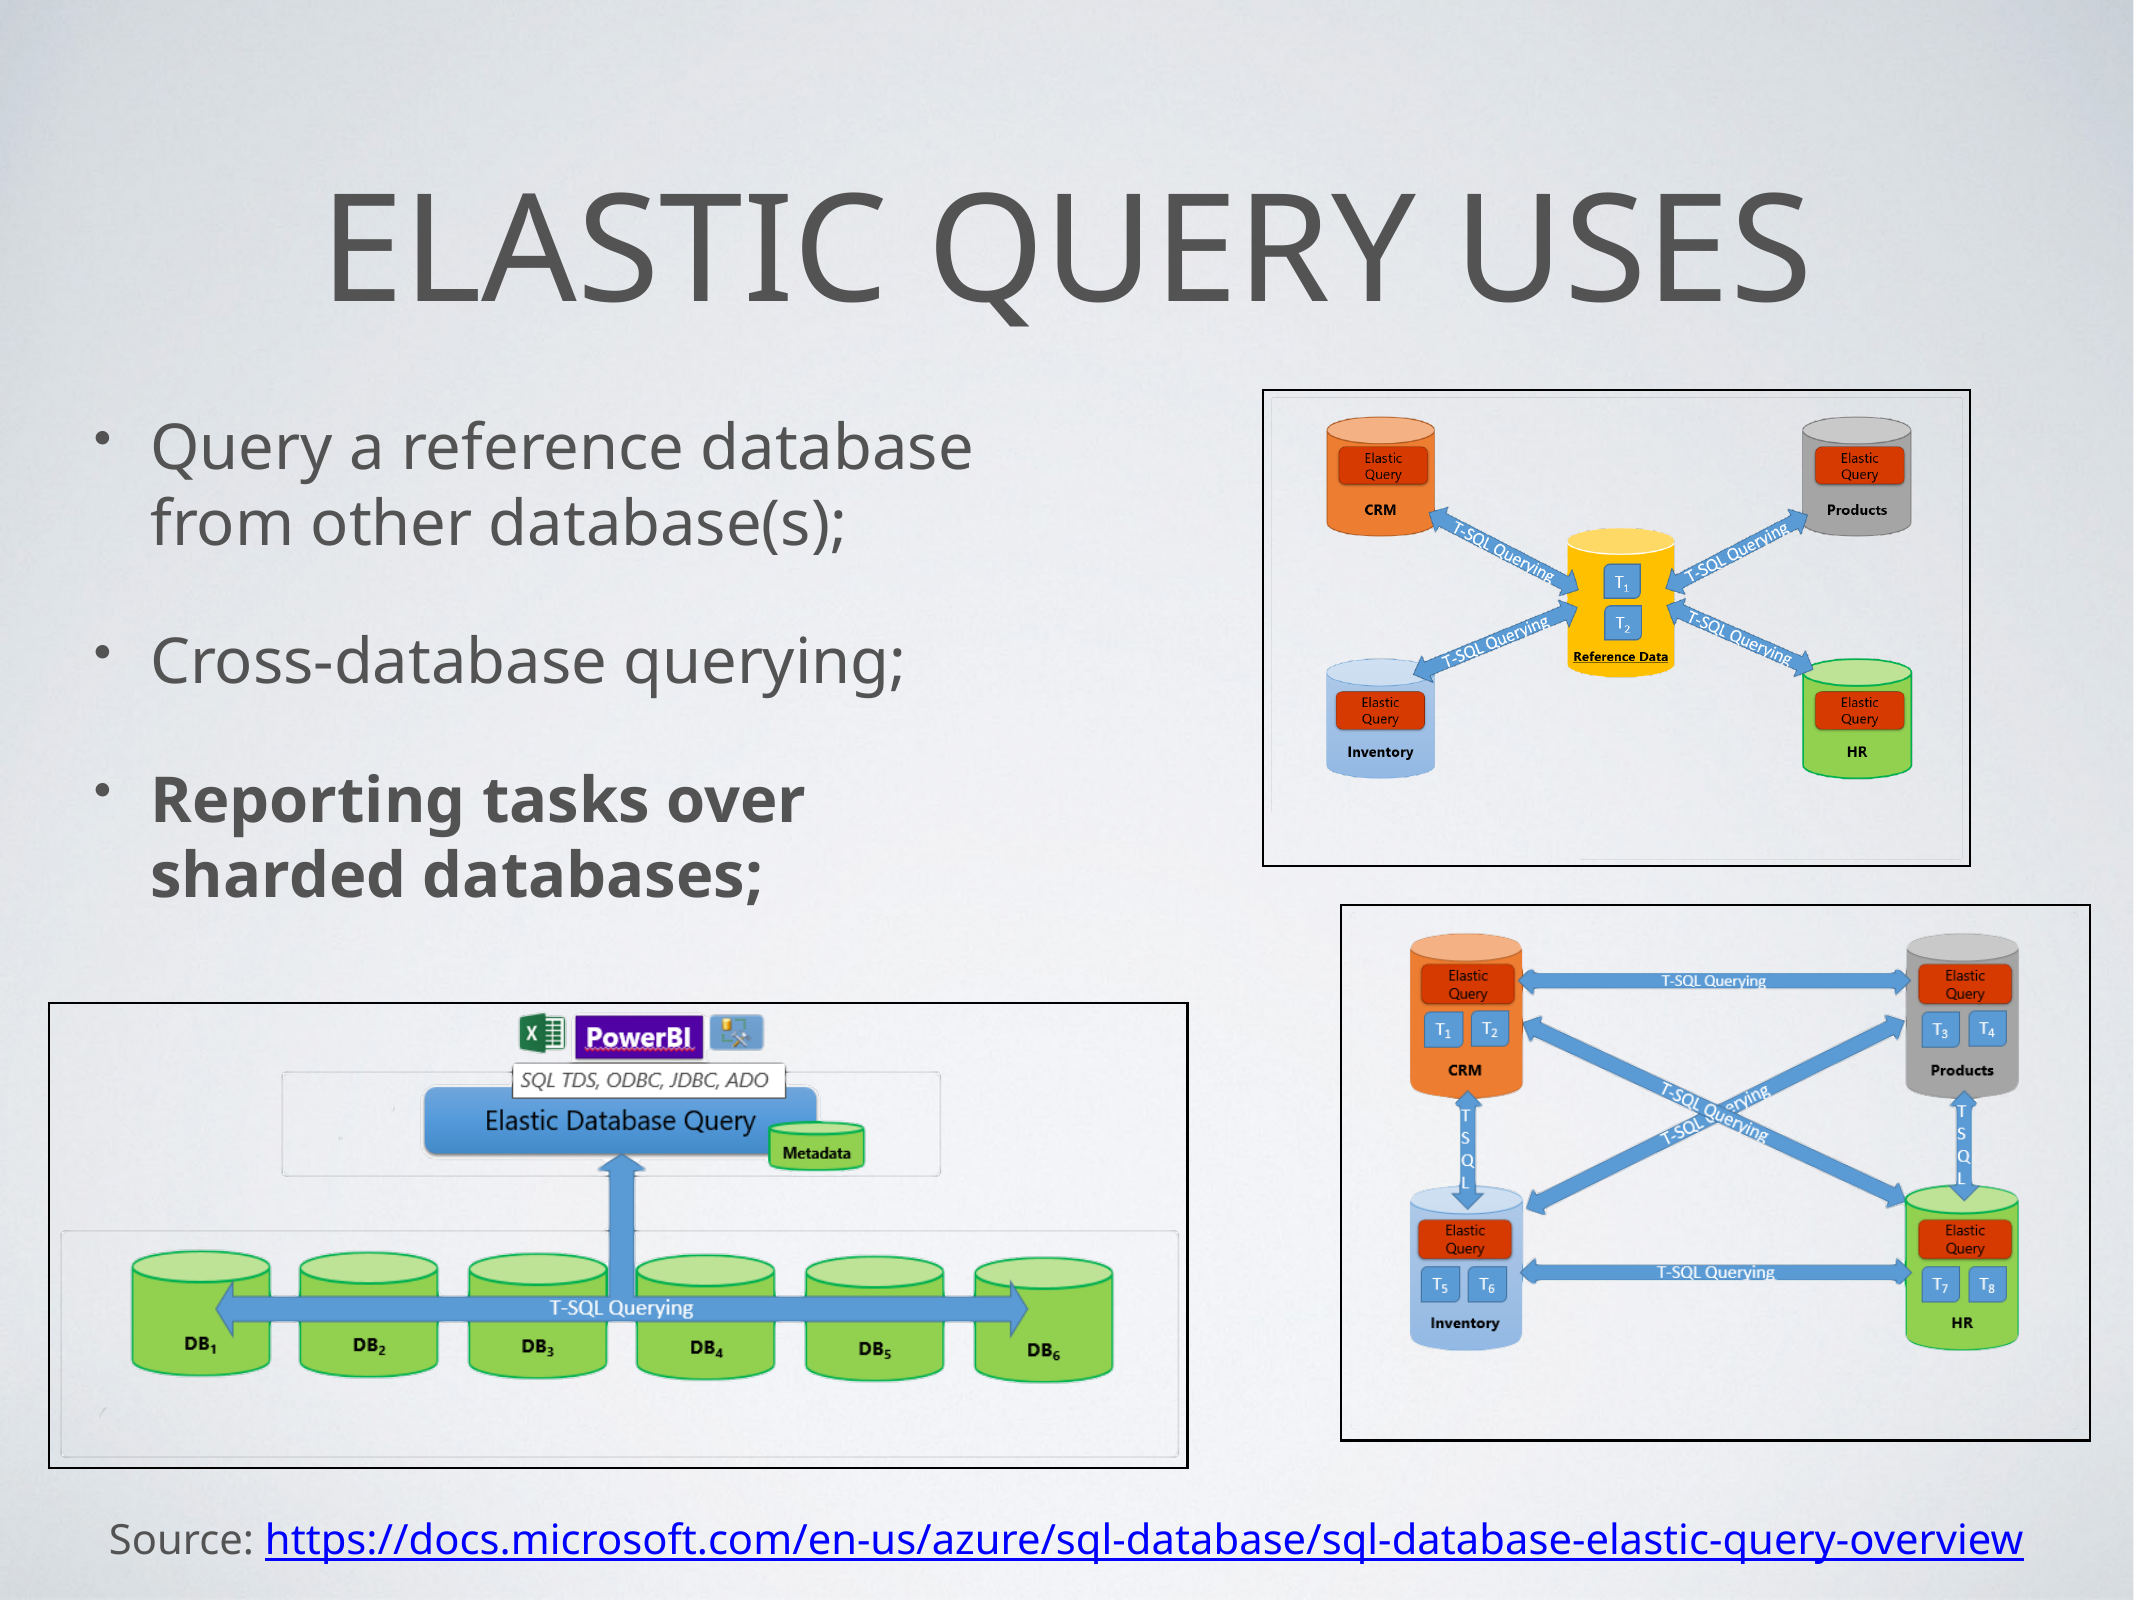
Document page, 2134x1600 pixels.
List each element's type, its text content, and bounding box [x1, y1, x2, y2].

title Elastic Query Uses [57, 41, 2076, 443]
list Query a reference database from other database(s); Cross-database querying; Reporting tasks over sharded databases; [84, 405, 1066, 911]
text_box Source: https://docs.microsoft.com/en-us/azure/sql-database/sql-database-elastic-query-overview [100, 1504, 2033, 1579]
picture [0, 0, 2134, 1600]
